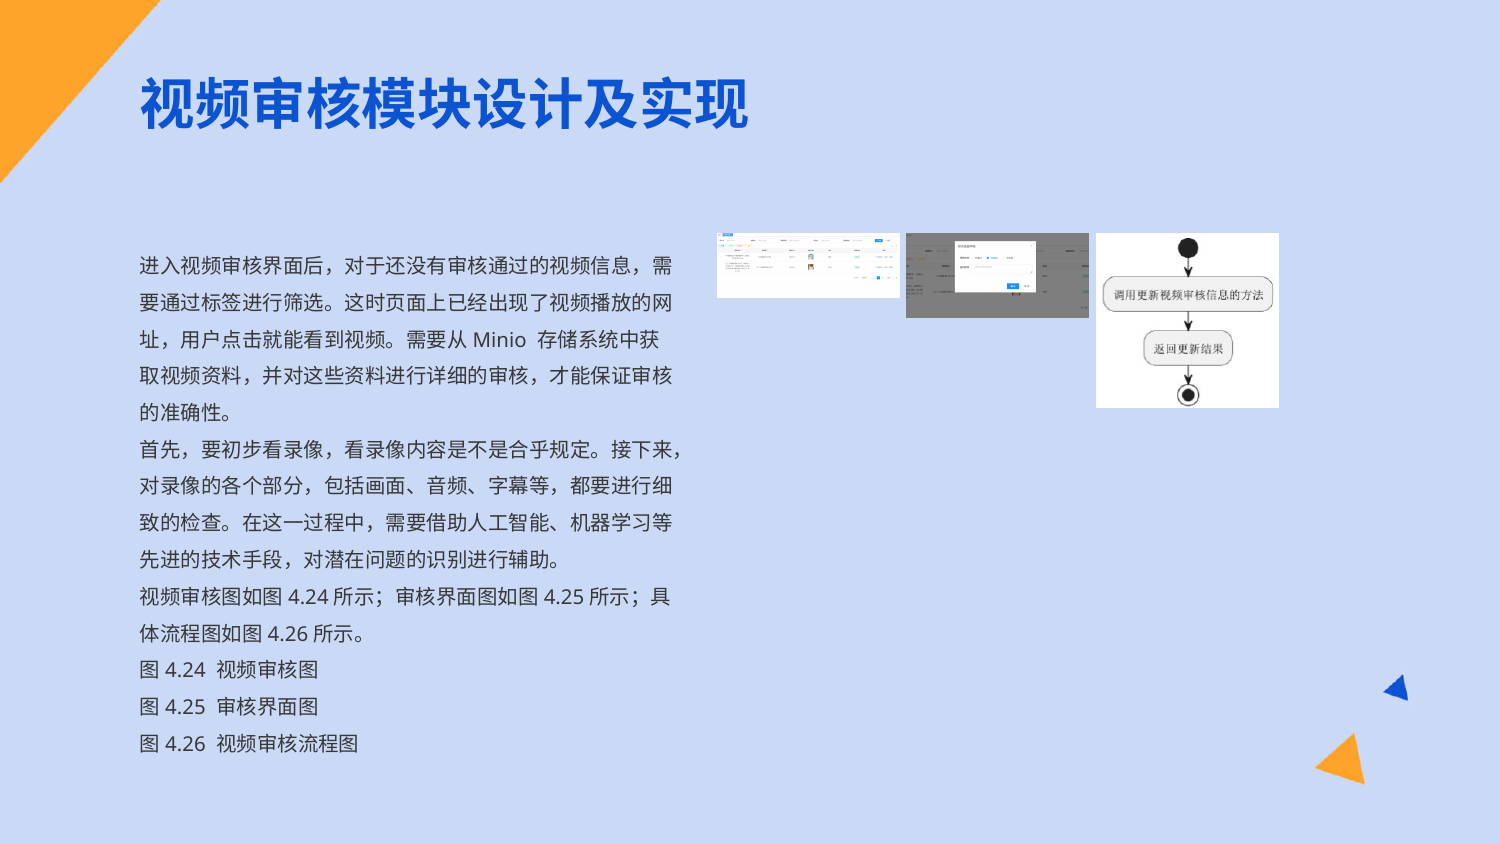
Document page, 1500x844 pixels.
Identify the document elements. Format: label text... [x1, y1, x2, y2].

text_box 进入视频审核界面后，对于还没有审核通过的视频信息，需要通过标签进行筛选。这时页面上已经出现了视频播放的网址，用户点击就能看到视频。需要从Minio 存储系统中获取视频资料，并对这些资料进行详细的审核，才能保证审核的准确性。 首先，要初步看录像，看录像内容是不是合乎规定。接下来，对录像的各个部分，包括画面、音频、字幕等，都要进行细致的检查。在这一过程中，需要借助人工智能、机器学习等先进的技术手段，对潜在问题的识别进行辅助。 视频审核图如图4.24所示；审核界面图如图4.25所示；具体流程图如图4.26所示。 图4.24 视频审核图 图4.25 审核界面图 图4.26 视频审核流程图 [125, 233, 694, 800]
picture [0, 0, 1500, 844]
text_box 视频审核模块设计及实现 [125, 57, 1406, 148]
